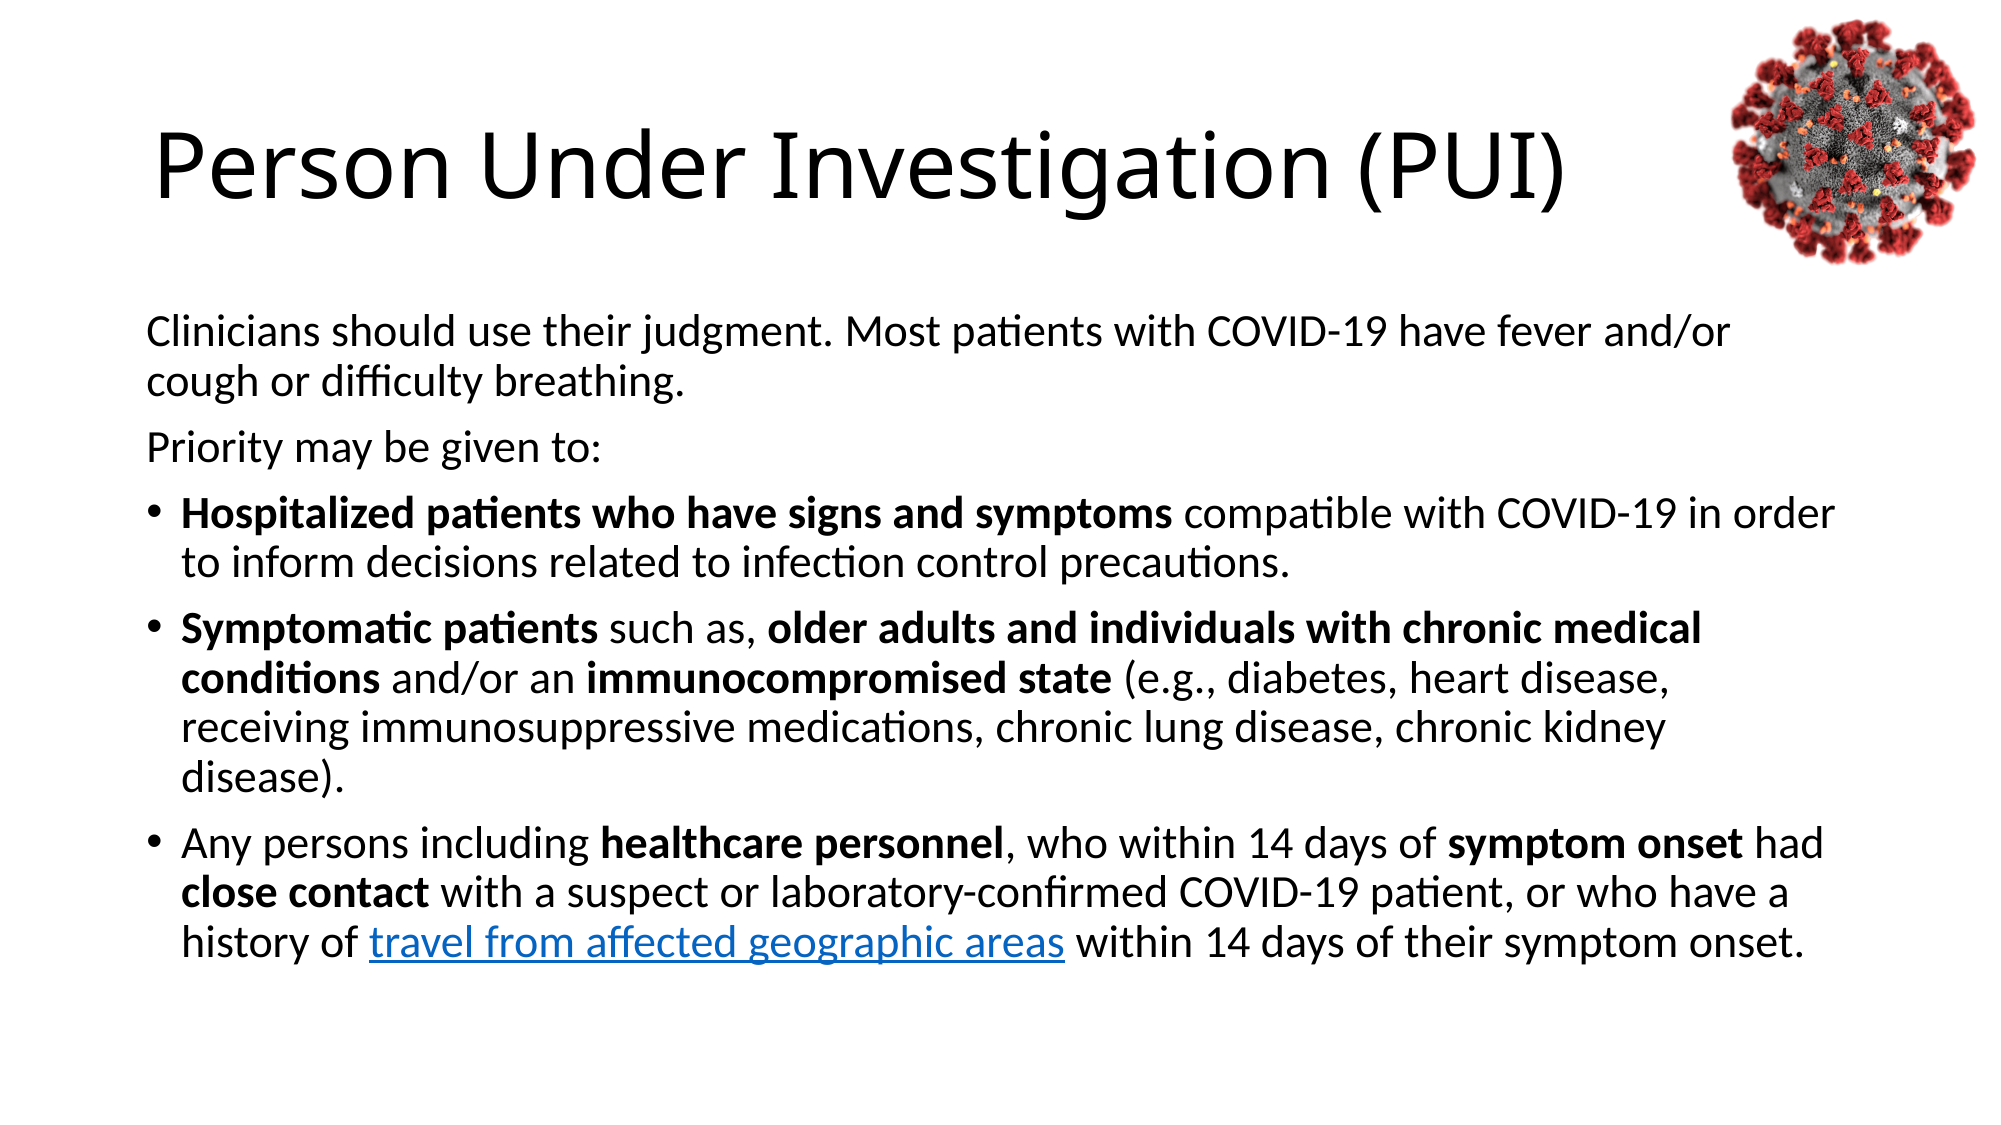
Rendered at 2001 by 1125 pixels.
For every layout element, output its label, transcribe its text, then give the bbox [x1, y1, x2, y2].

list Clinicians should use their judgment. Most patients with COVID-19 have fever and/or cough or difficulty breathing. Priority may be given to: Hospitalized patients who have signs and symptoms compatible with COVID-19 in order to inform decisions related to infection control precautions. Symptomatic patients such as, older adults and individuals with chronic medical conditions and/or an immunocompromised state (e.g., diabetes, heart disease, receiving immunosuppressive medications, chronic lung disease, chronic kidney disease). Any persons including healthcare personnel, who within 14 days of symptom onset had close contact with a suspect or laboratory-confirmed COVID-19 patient, or who have a history of travel from affected geographic areas within 14 days of their symptom onset. [131, 299, 1857, 1014]
picture [1729, 18, 1977, 266]
title Person Under Investigation (PUI) [137, 59, 1863, 278]
